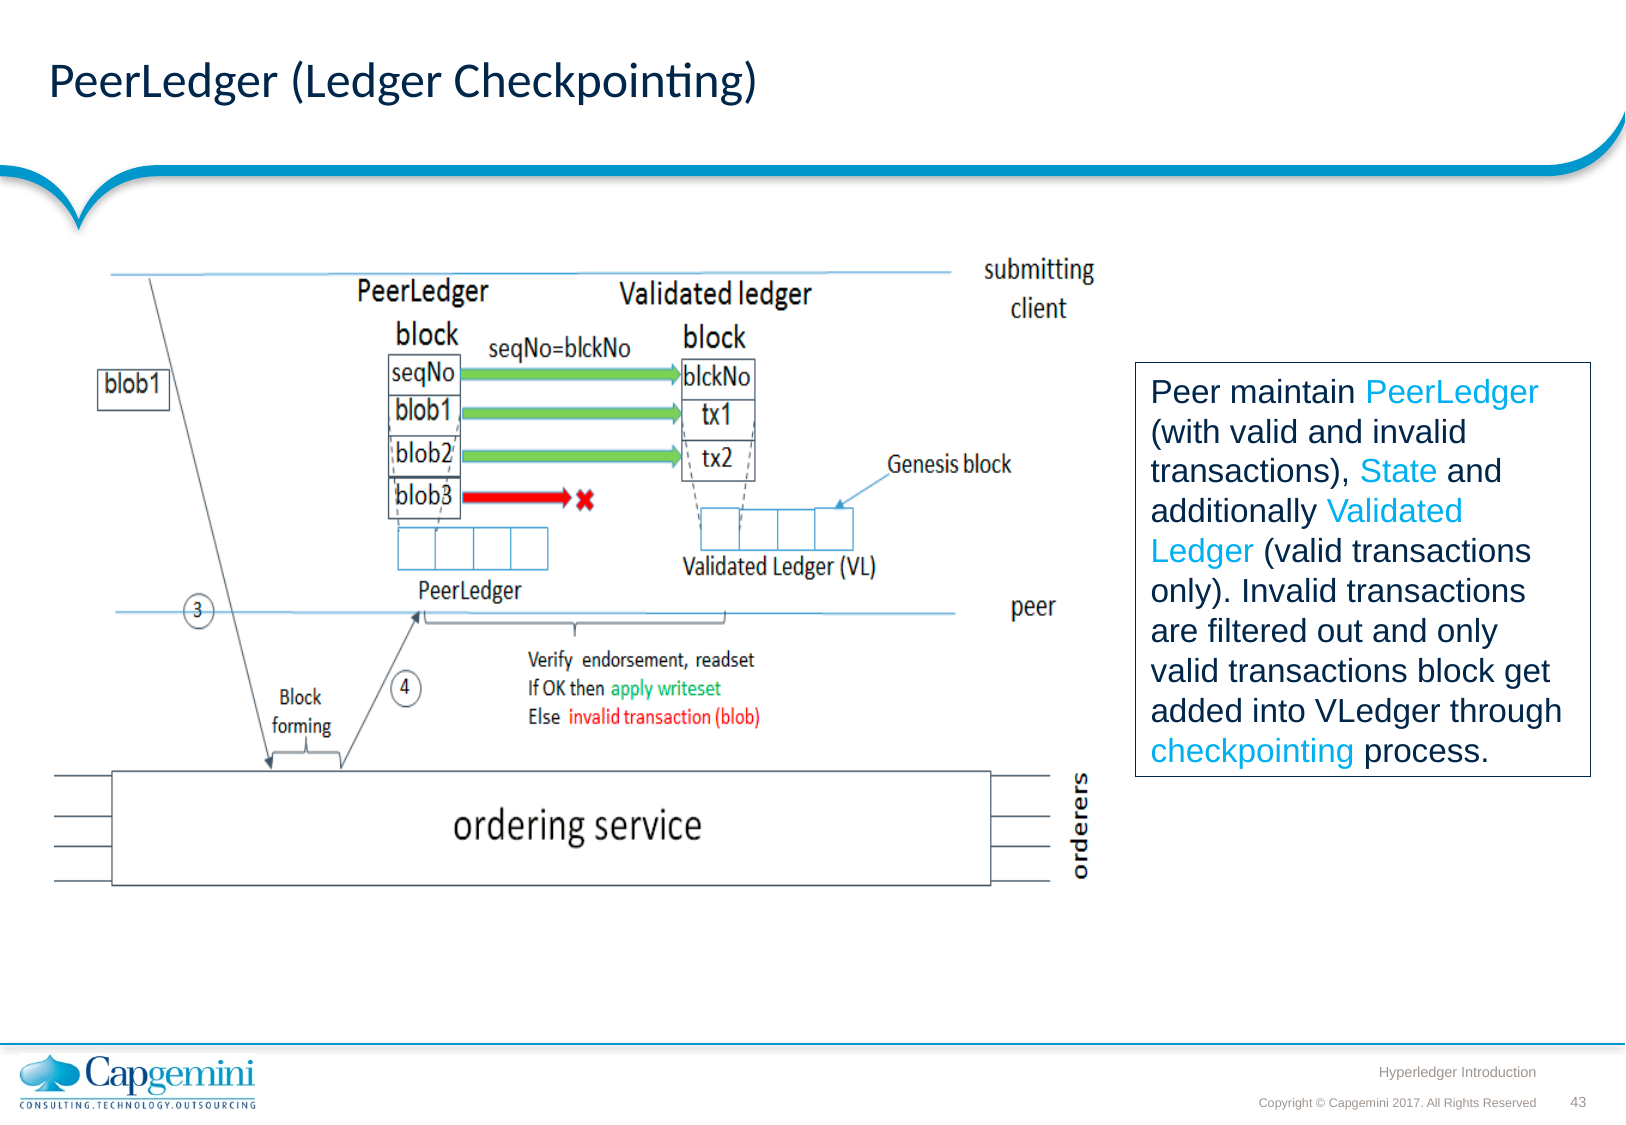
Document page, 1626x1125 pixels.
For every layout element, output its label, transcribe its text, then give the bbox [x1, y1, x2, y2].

text_box Peer maintain PeerLedger (with valid and invalid transactions), State and additionally Validated Ledger (valid transactions only). Invalid transactions are filtered out and only valid transactions block get added into VLedger through checkpointing process. [1135, 362, 1591, 777]
picture [54, 240, 1110, 898]
picture [19, 1053, 256, 1110]
title PeerLedger (Ledger Checkpointing) [0, 0, 1625, 165]
